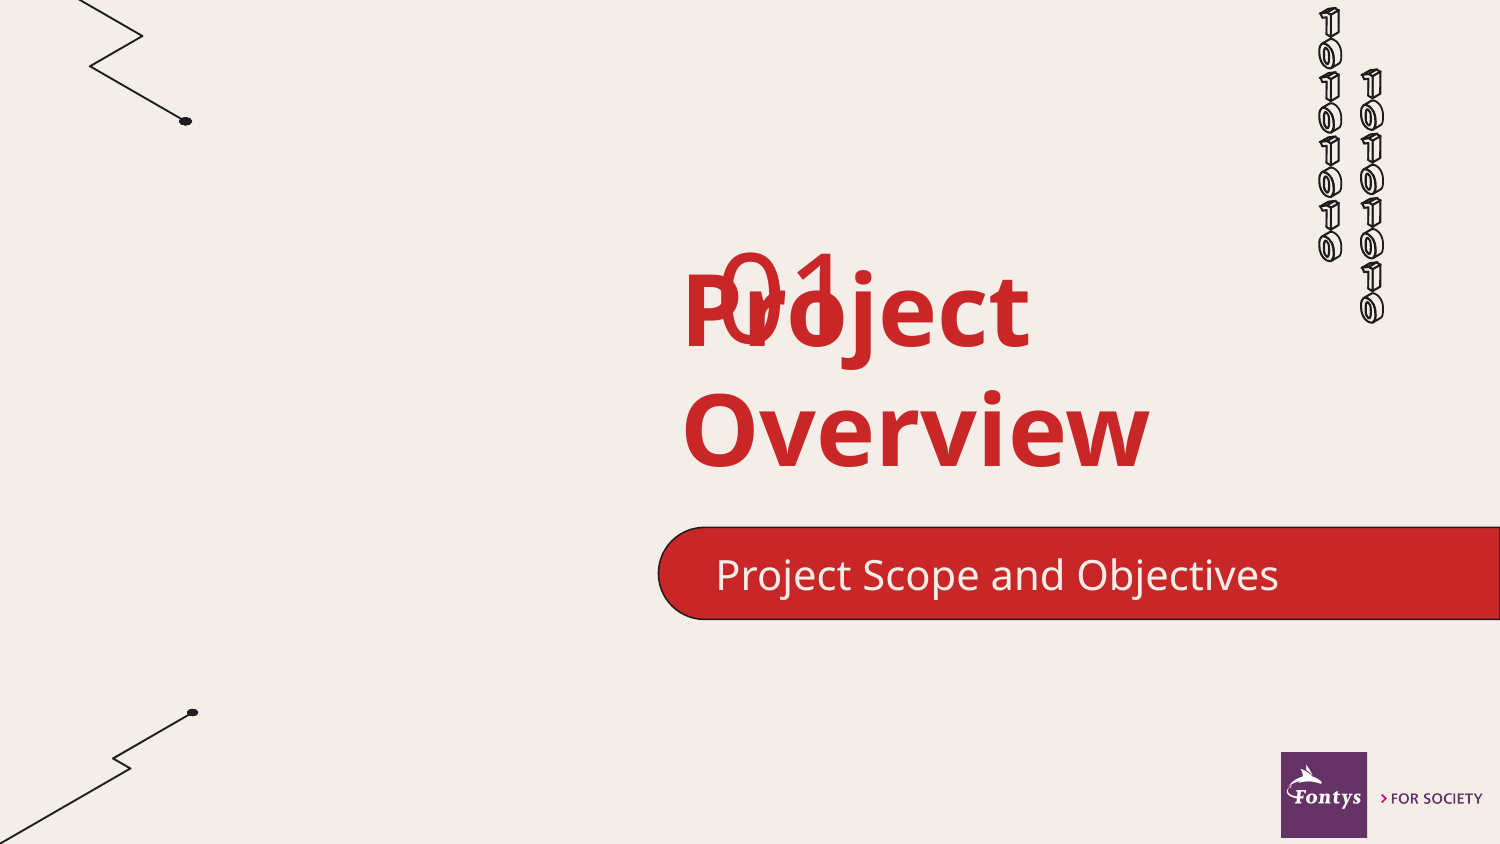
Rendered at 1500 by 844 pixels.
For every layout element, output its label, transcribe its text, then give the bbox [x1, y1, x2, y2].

picture [1281, 752, 1484, 839]
title 01 [700, 224, 937, 363]
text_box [1318, 7, 1384, 324]
text_box [658, 527, 1500, 620]
title Project Overview [664, 363, 1500, 502]
subtitle Project Scope and Objectives [700, 540, 1383, 607]
